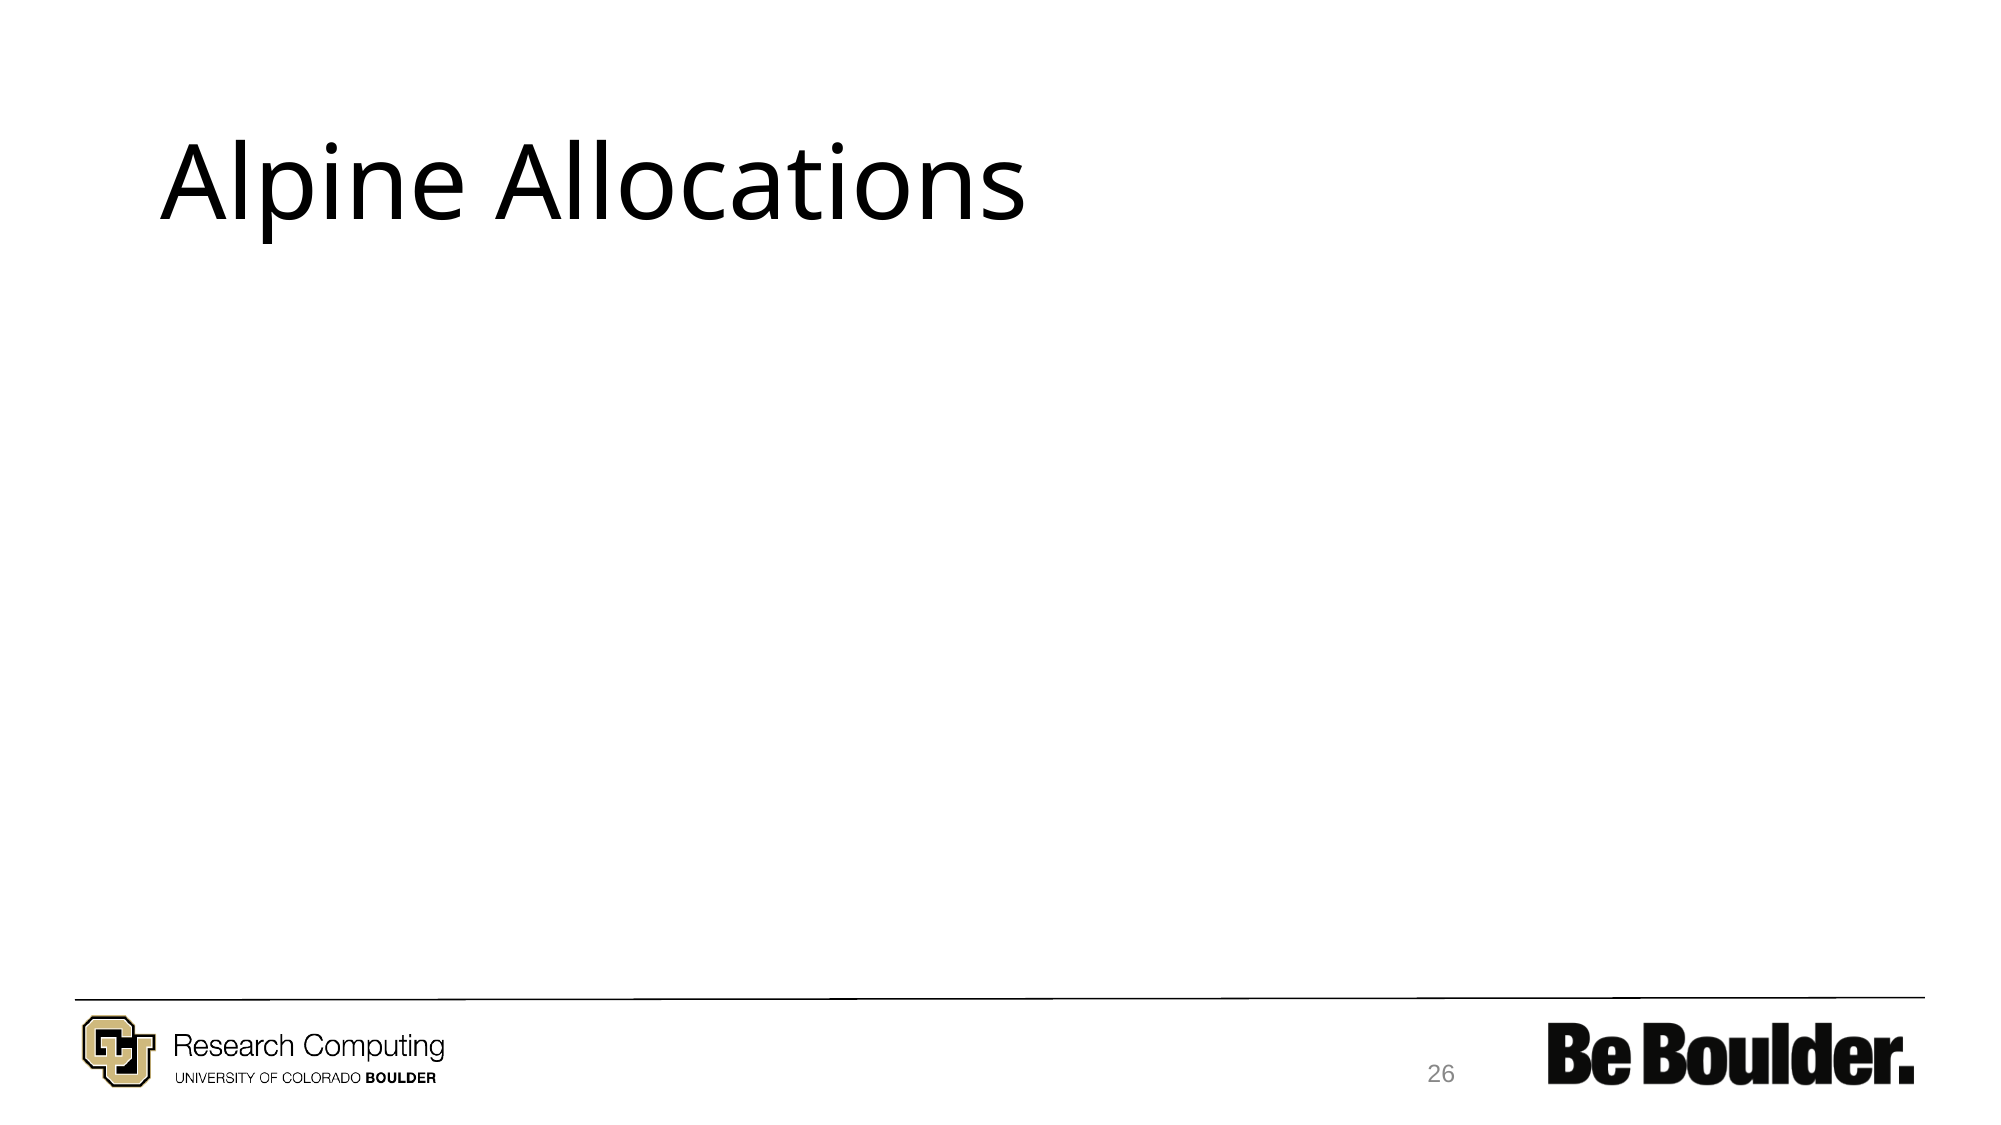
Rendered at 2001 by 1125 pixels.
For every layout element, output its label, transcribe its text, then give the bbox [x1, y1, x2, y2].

slide_number 26 [1412, 1042, 1525, 1103]
title Alpine Allocations [137, 59, 1863, 278]
picture [81, 1015, 444, 1088]
picture [1524, 1015, 1938, 1088]
